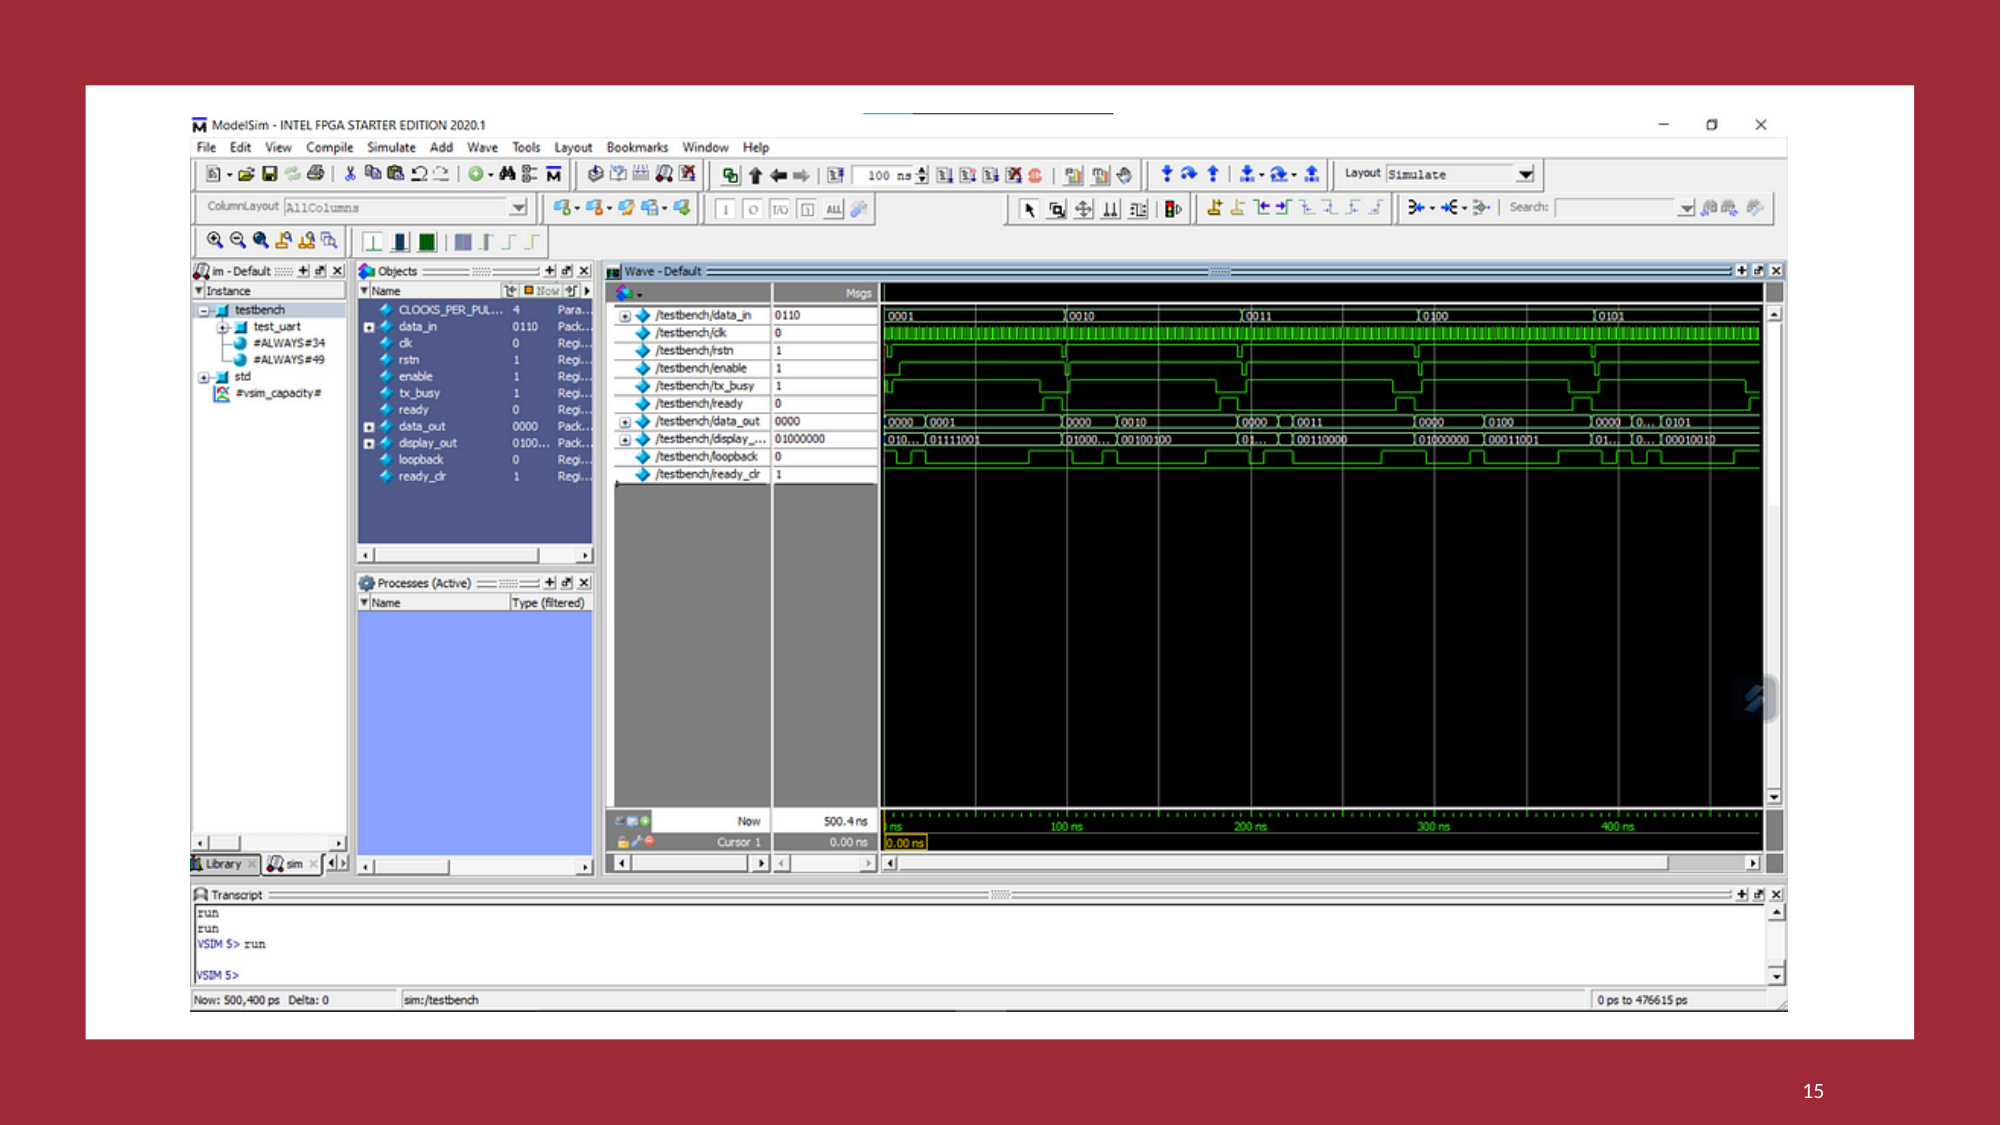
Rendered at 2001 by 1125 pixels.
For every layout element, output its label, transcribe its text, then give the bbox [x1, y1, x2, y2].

text_box [0, 0, 2000, 1125]
slide_number 15 [1624, 1059, 1840, 1120]
text_box [84, 84, 1916, 1041]
picture [189, 112, 1789, 1013]
text_box [74, 74, 1926, 1051]
